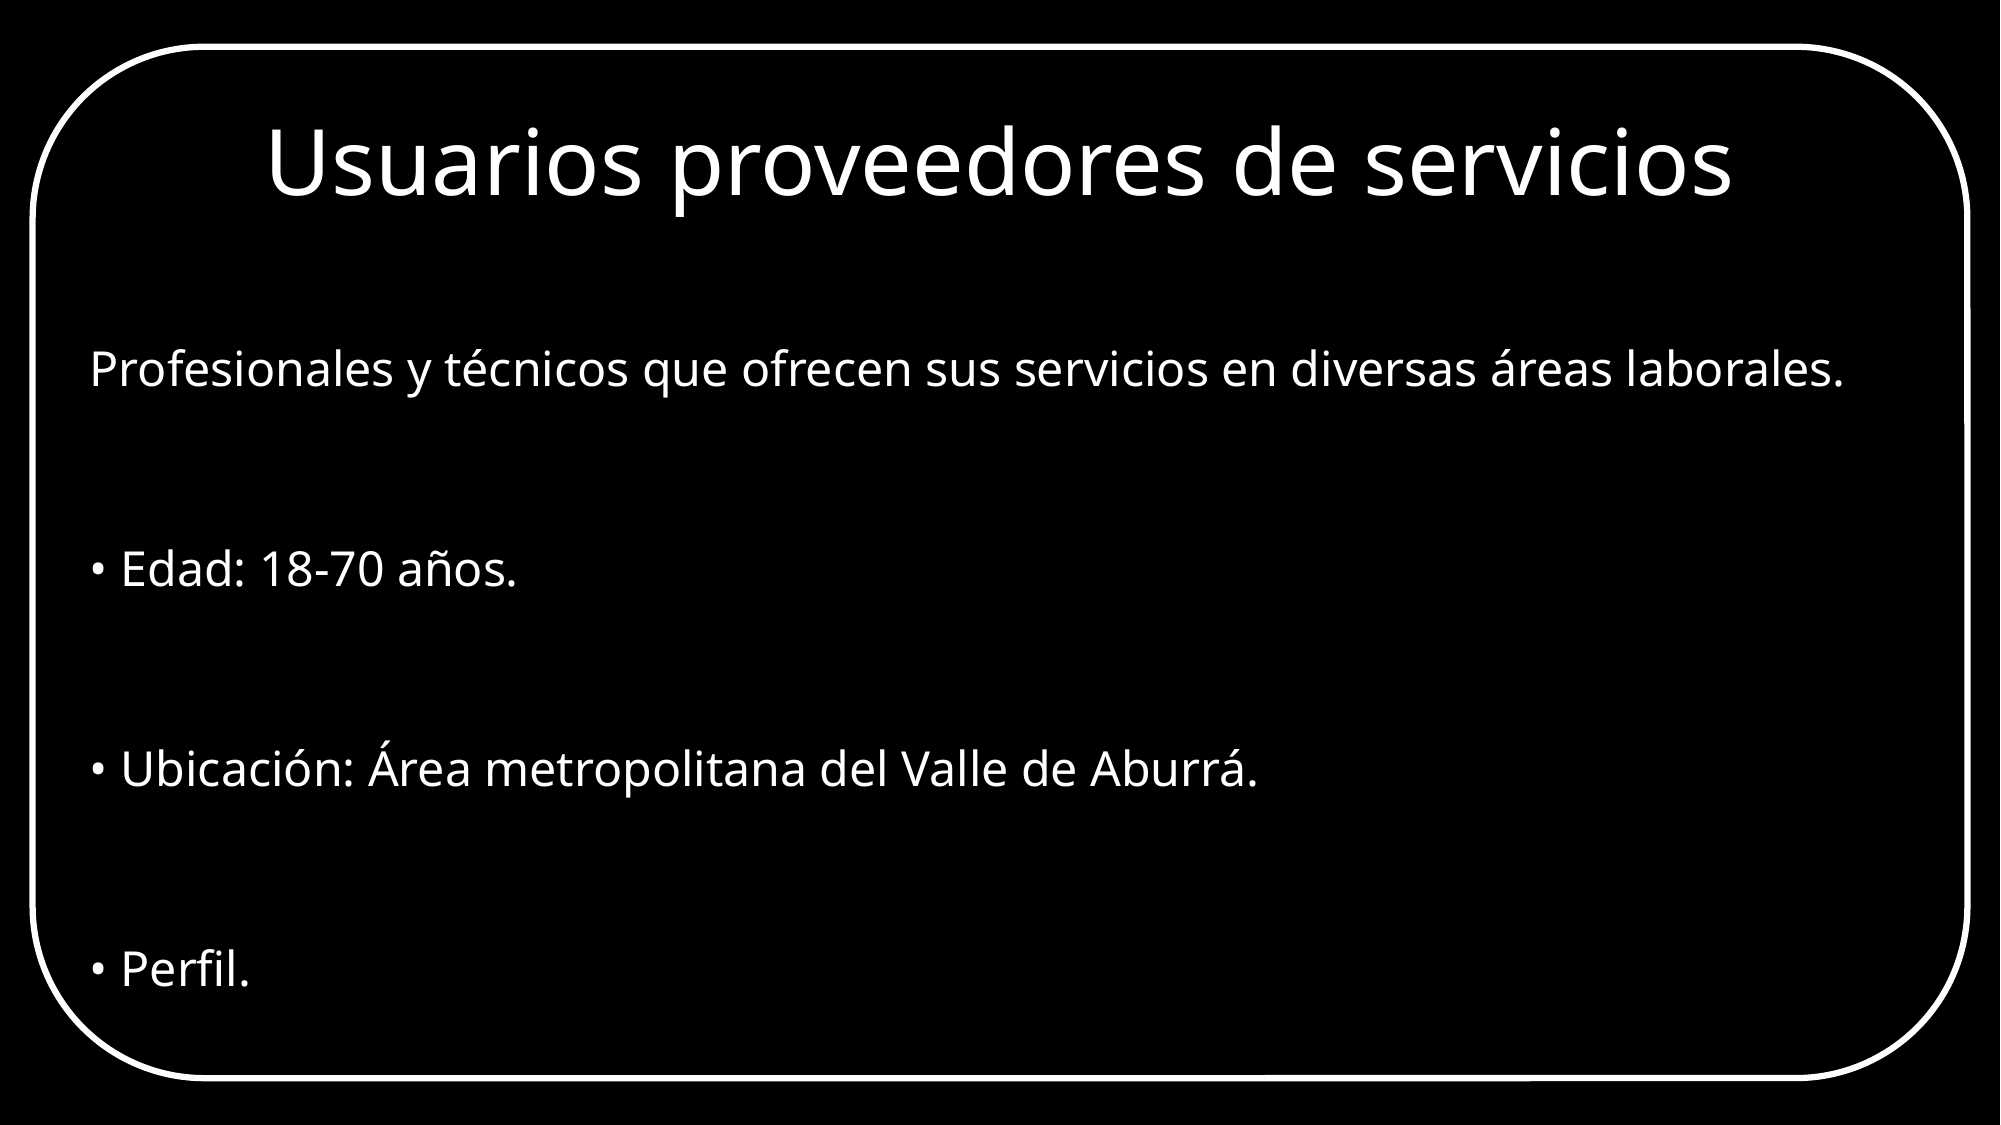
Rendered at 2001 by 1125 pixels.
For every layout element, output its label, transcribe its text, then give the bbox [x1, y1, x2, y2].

text_box Usuarios proveedores de servicios [176, 96, 1824, 222]
text_box Profesionales y técnicos que ofrecen sus servicios en diversas áreas laborales. • Edad: 18-70 años. • Ubicación: Área metropolitana del Valle de Aburrá. • Perfil. • Necesidades. [75, 301, 1940, 1125]
text_box [31, 45, 1969, 1021]
